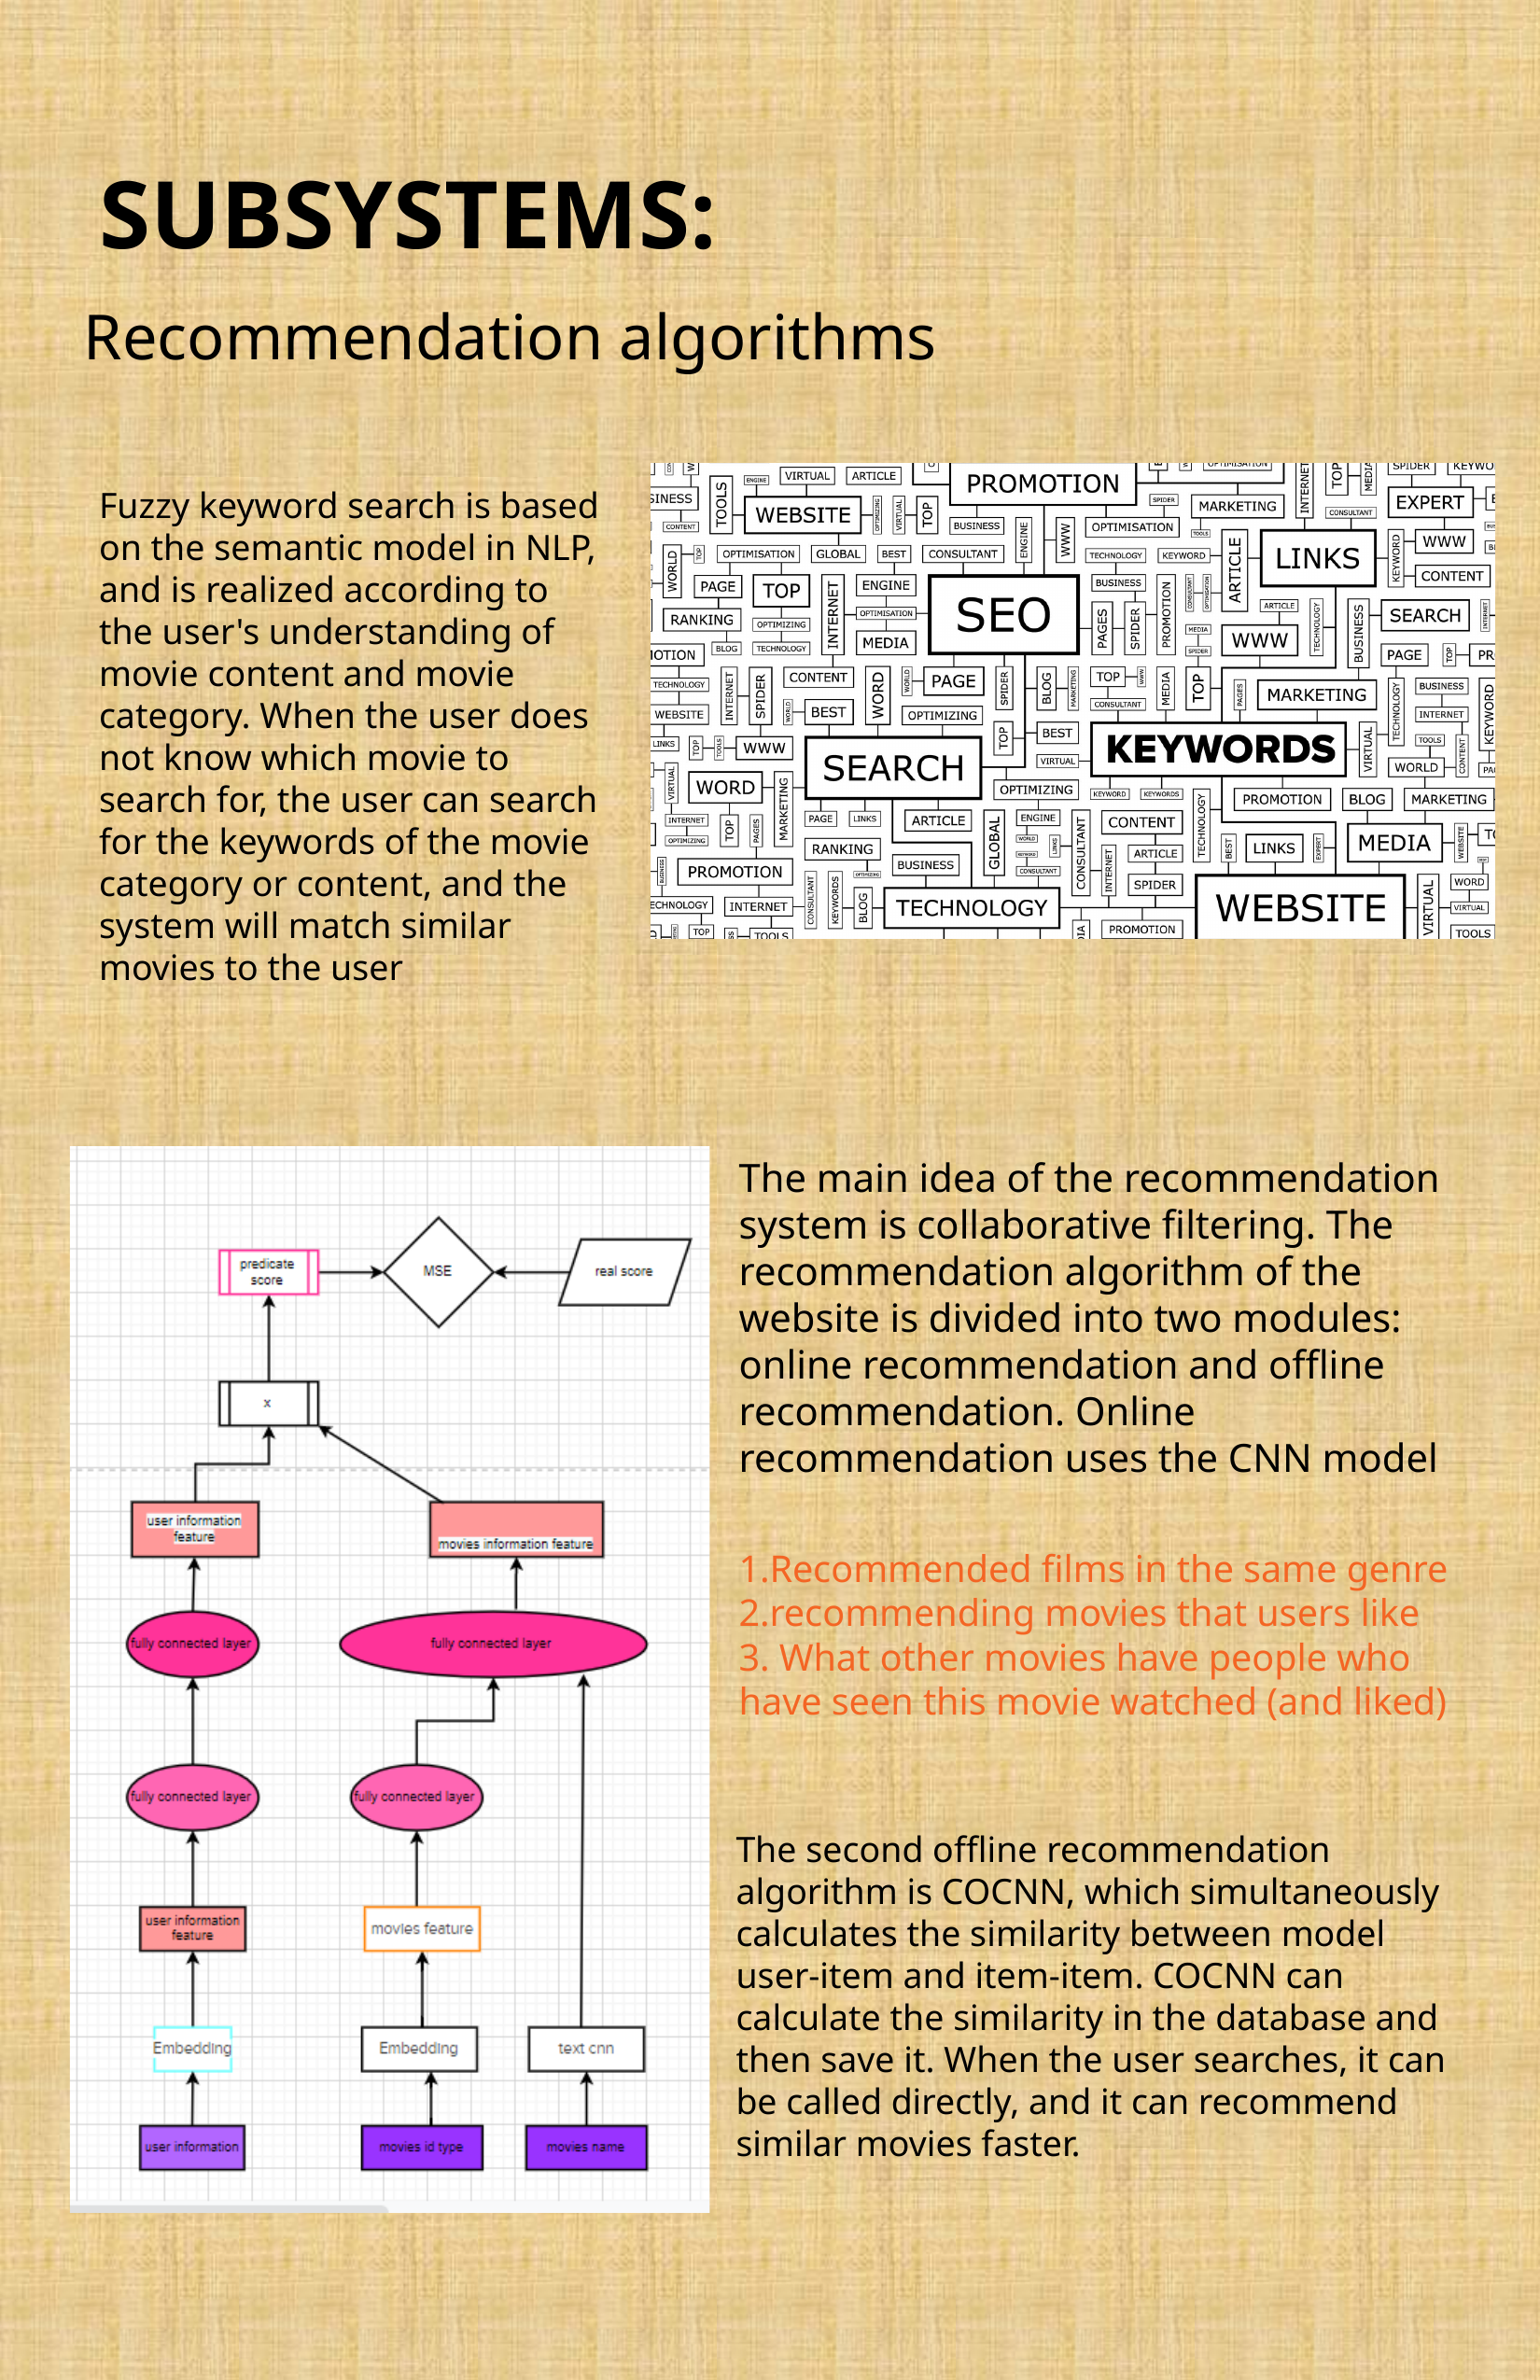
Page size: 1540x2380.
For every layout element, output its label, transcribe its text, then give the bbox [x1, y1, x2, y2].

text_box Fuzzy keyword search is based on the semantic model in NLP, and is realized according to the user's understanding of movie content and movie category. When the user does not know which movie to search for, the user can search for the keywords of the movie category or content, and the system will match similar movies to the user [85, 476, 619, 995]
text_box Recommendation algorithms [69, 290, 1000, 380]
text_box SUBSYSTEMS: [85, 148, 1144, 275]
picture [0, 0, 1540, 2380]
text_box The main idea of the recommendation system is collaborative filtering. The recommendation algorithm of the website is divided into two modules: online recommendation and offline recommendation. Online recommendation uses the CNN model [724, 1146, 1495, 1488]
text_box The second offline recommendation algorithm is COCNN, which simultaneously calculates the similarity between model user-item and item-item. COCNN can calculate the similarity in the database and then save it. When the user searches, it can be called directly, and it can recommend similar movies faster. [721, 1821, 1492, 2171]
text_box 1.Recommended films in the same genre 2.recommending movies that users like 3. What other movies have people who have seen this movie watched (and liked) [724, 1538, 1495, 1818]
